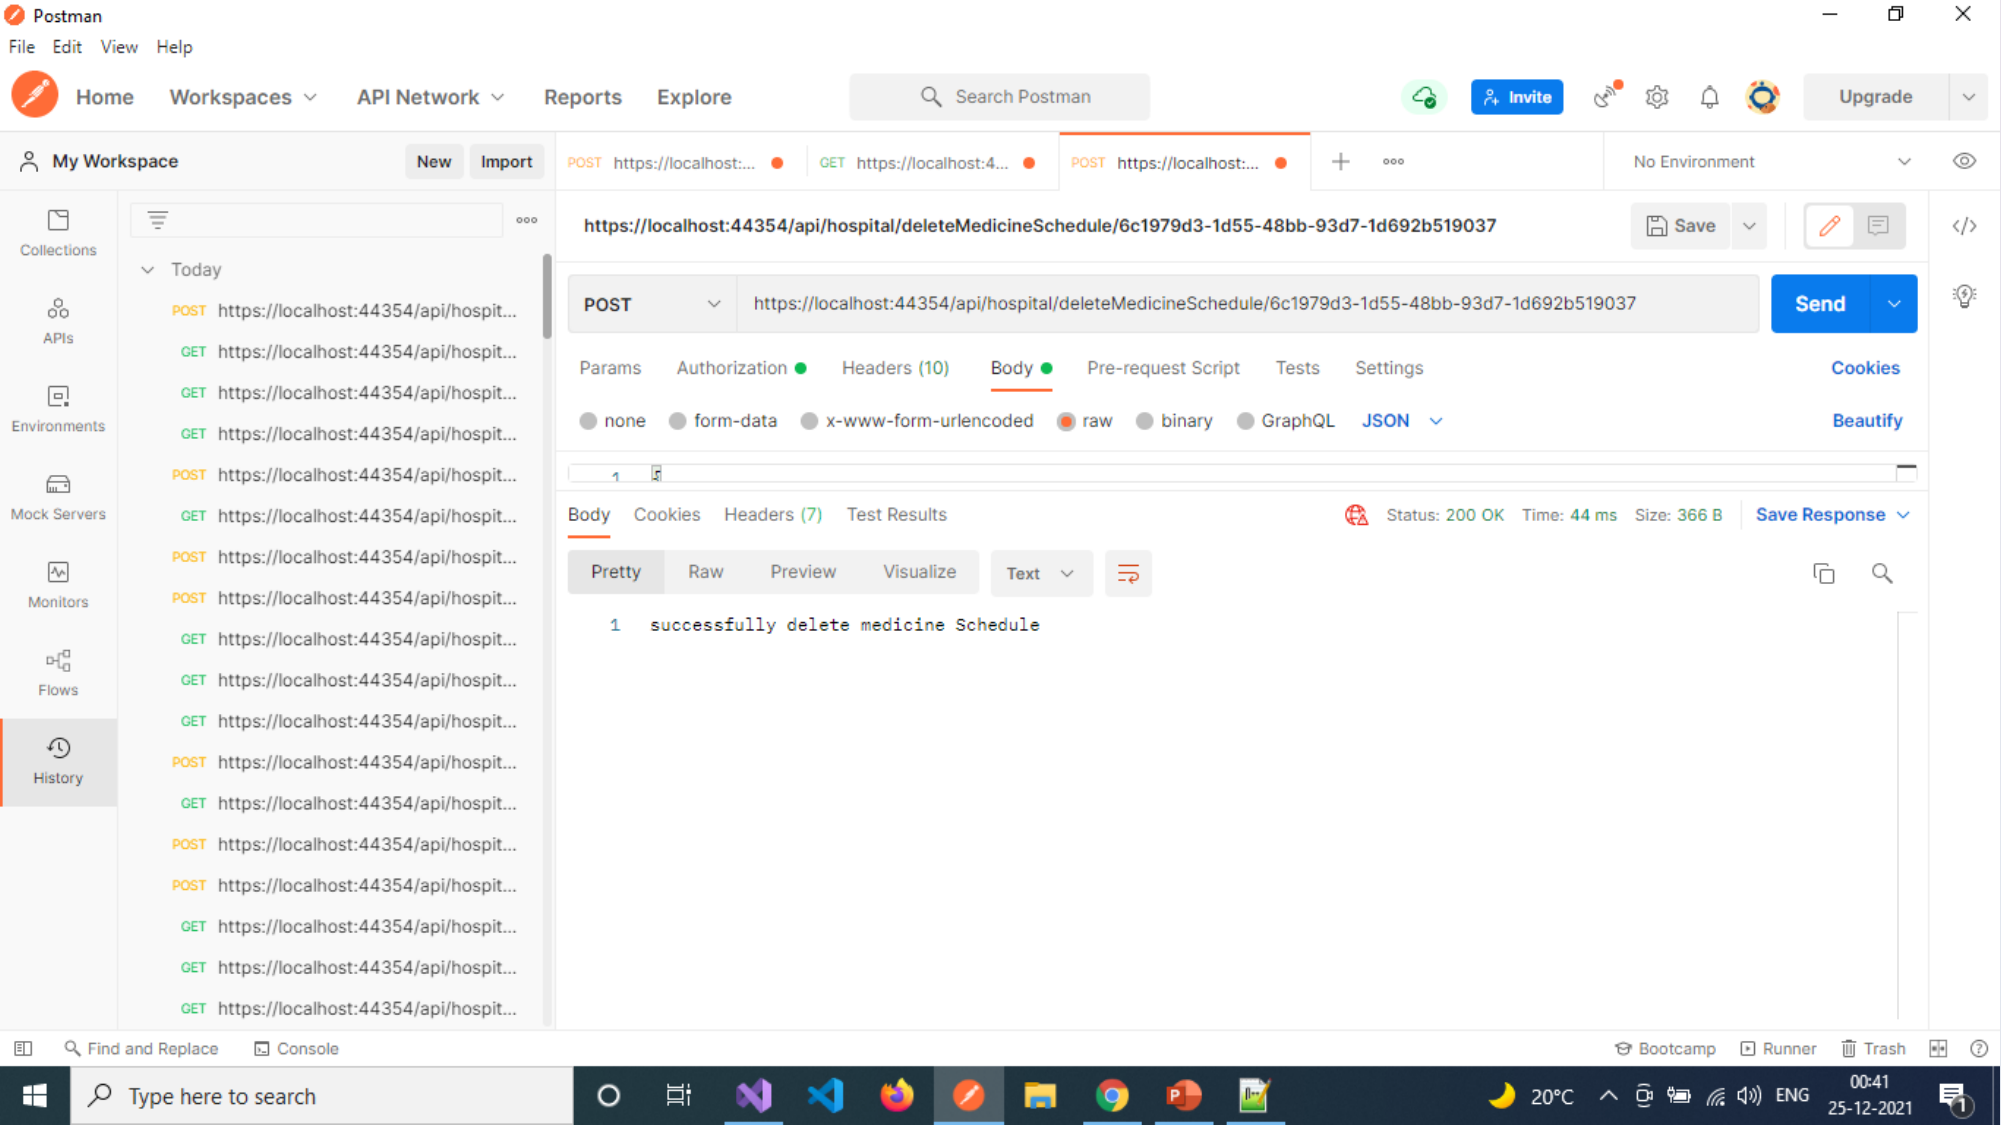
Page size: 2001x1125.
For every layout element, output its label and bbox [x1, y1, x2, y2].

list [0, 0, 2000, 1125]
